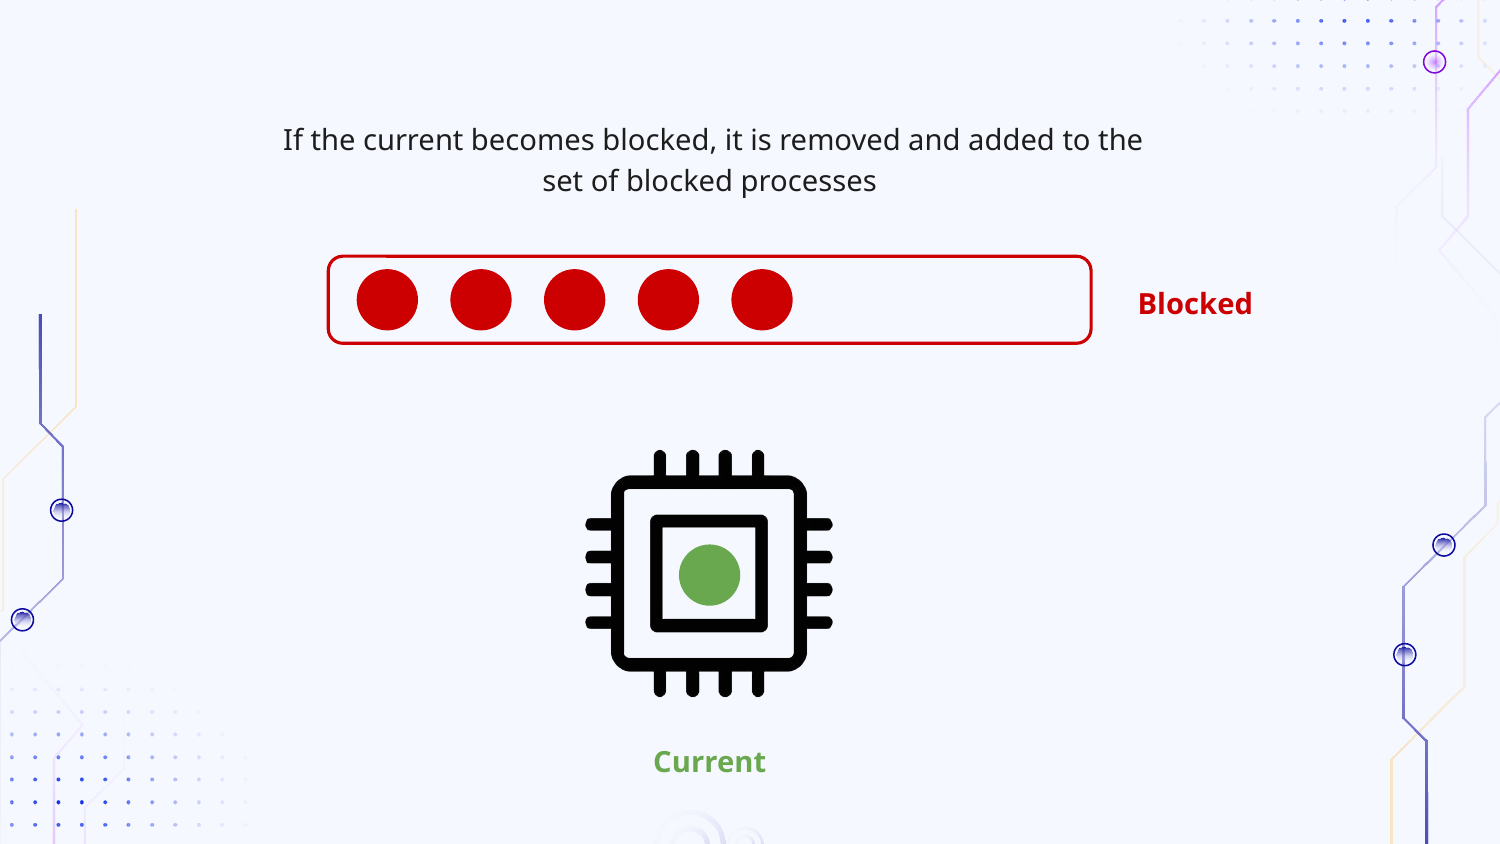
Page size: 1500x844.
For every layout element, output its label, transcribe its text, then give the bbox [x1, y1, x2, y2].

picture [1, 634, 277, 844]
text_box [328, 256, 1092, 344]
subtitle If the current becomes blocked, it is removed and added to the set of blocked processes [260, 101, 1159, 211]
picture [557, 426, 862, 724]
subtitle Current [629, 732, 791, 794]
text_box [731, 269, 793, 331]
picture [1161, 0, 1500, 136]
text_box [356, 269, 418, 331]
text_box [637, 269, 700, 331]
subtitle Blocked [1114, 264, 1277, 335]
text_box [450, 269, 512, 331]
text_box [544, 269, 606, 331]
